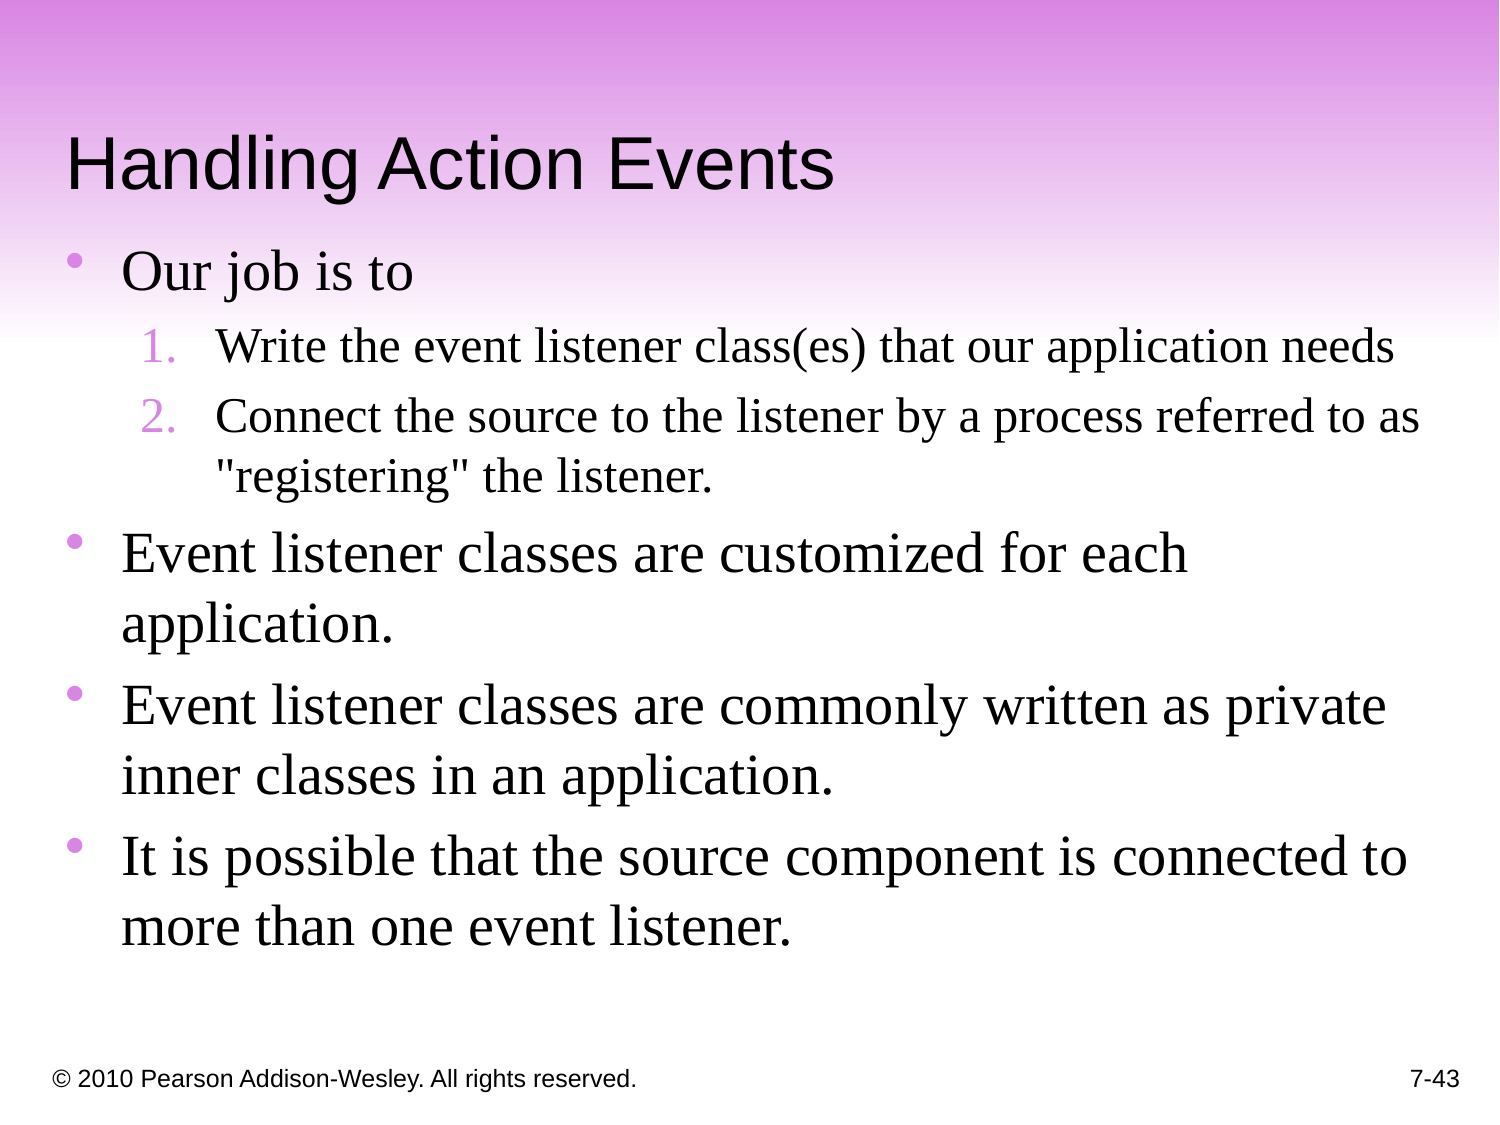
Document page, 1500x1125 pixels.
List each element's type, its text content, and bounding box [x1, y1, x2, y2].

title Handling Action Events [50, 49, 1463, 213]
slide_number 7-43 [1162, 1024, 1476, 1101]
list Our job is to Write the event listener class(es) that our application needs Connect the source to the listener by a process referred to as "registering" the listener. Event listener classes are customized for each application. Event listener classes are commonly written as private inner classes in an application. It is possible that the source component is connected to more than one event listener. [50, 224, 1450, 1063]
